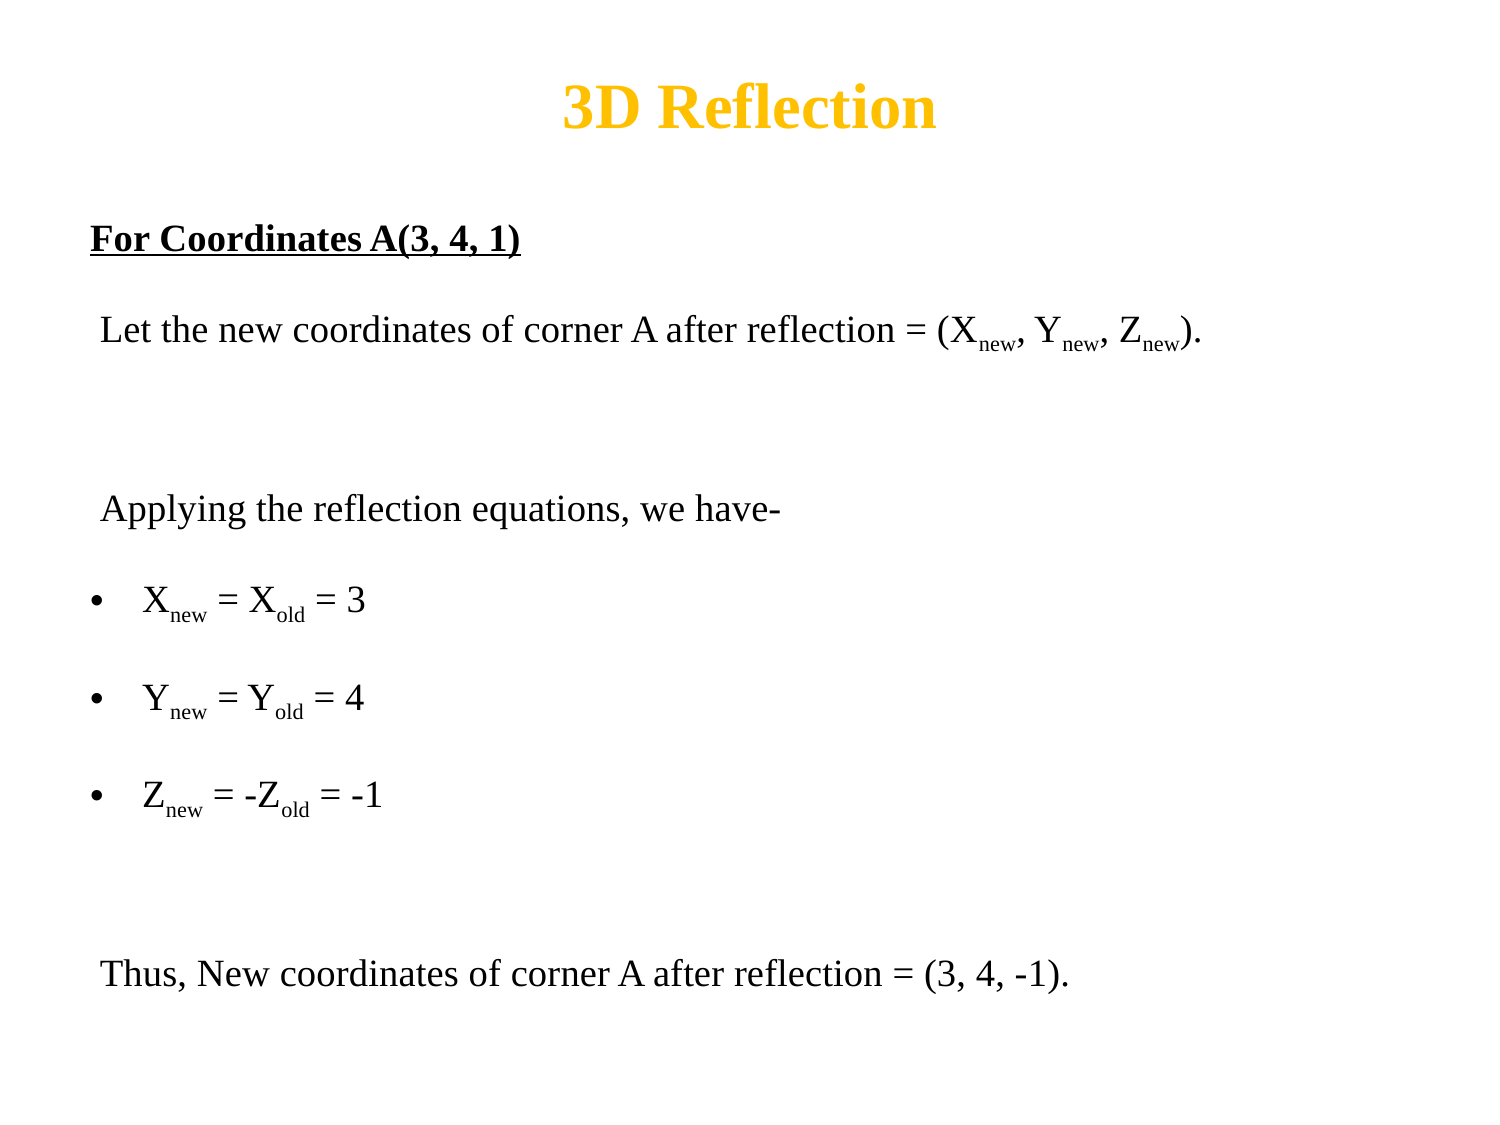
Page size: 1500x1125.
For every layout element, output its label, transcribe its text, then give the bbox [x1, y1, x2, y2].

list For Coordinates A(3, 4, 1) Let the new coordinates of corner A after reflection = (Xnew, Ynew, Znew). Applying the reflection equations, we have- Xnew = Xold = 3 Ynew = Yold = 4 Znew = -Zold = -1 Thus, New coordinates of corner A after reflection = (3, 4, -1). [75, 244, 1425, 1005]
title 3D Reflection [75, 56, 1425, 244]
